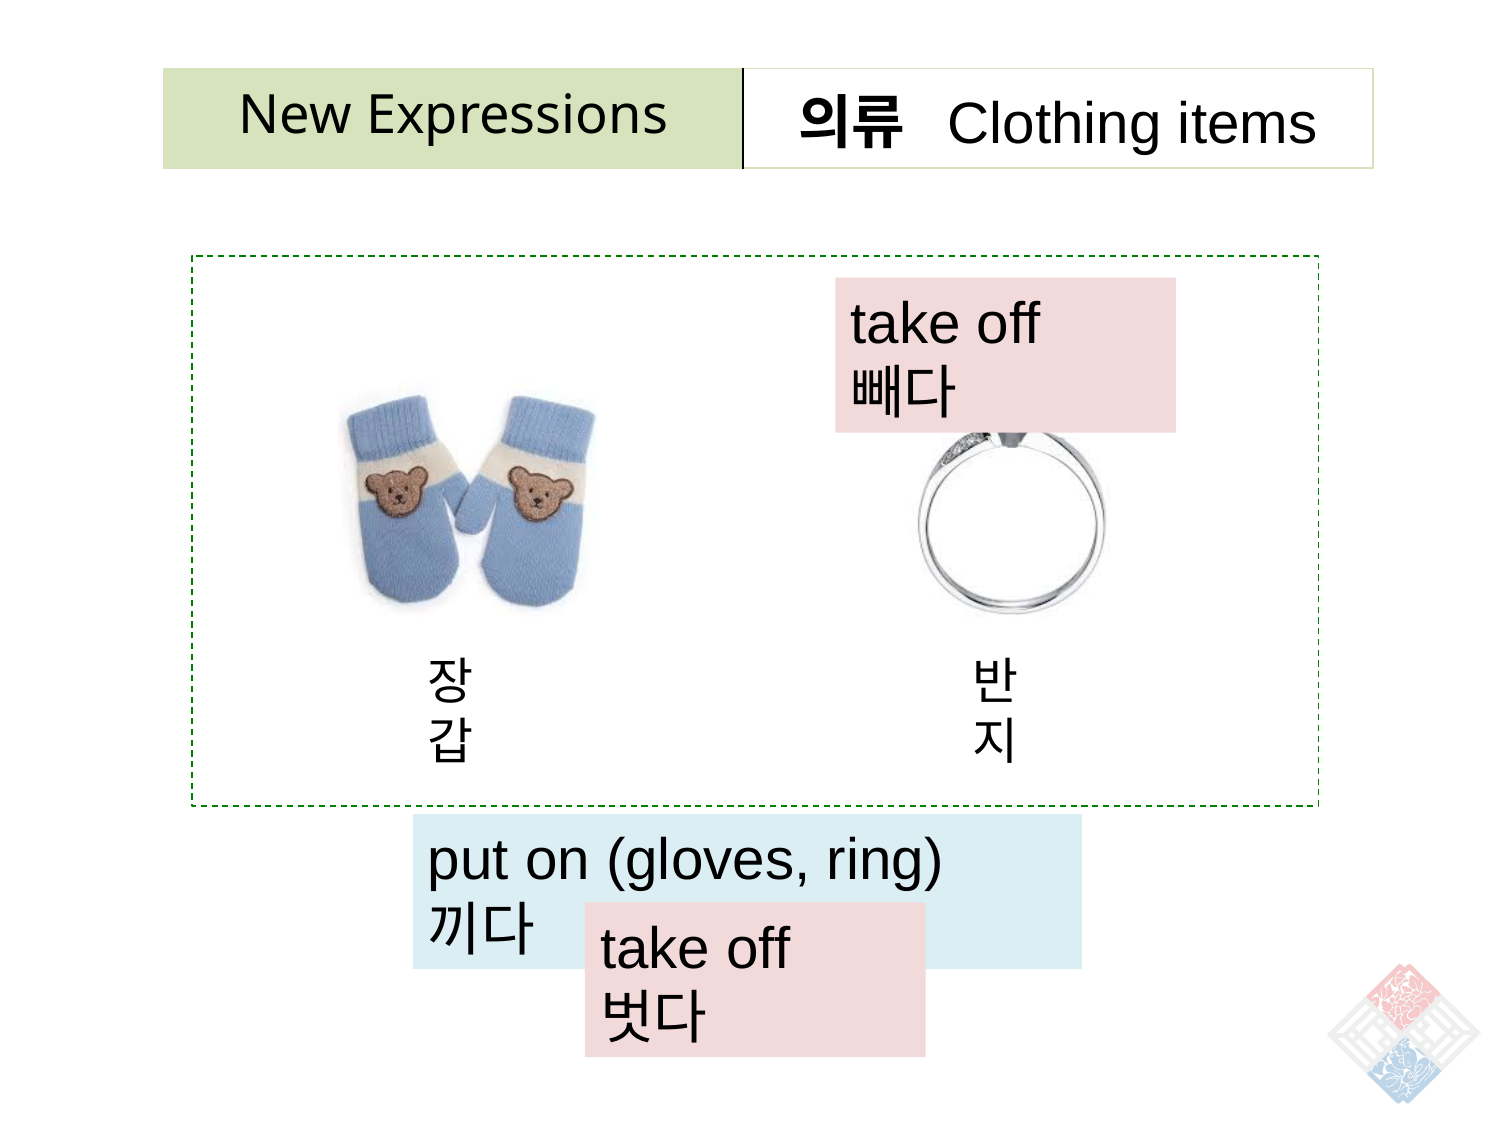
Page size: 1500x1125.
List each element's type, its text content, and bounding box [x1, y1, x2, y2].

text_box take off 빼다 [835, 277, 1176, 433]
picture [868, 353, 1166, 650]
text_box [191, 256, 1319, 806]
table_header New Expressions [165, 69, 742, 167]
table_header 의류 Clothing items [744, 69, 1372, 167]
text_box put on (gloves, ring) 끼다 [412, 814, 1082, 970]
text_box take off 벗다 [584, 902, 926, 1058]
picture [299, 378, 624, 618]
text_box 반지 [957, 658, 1076, 777]
